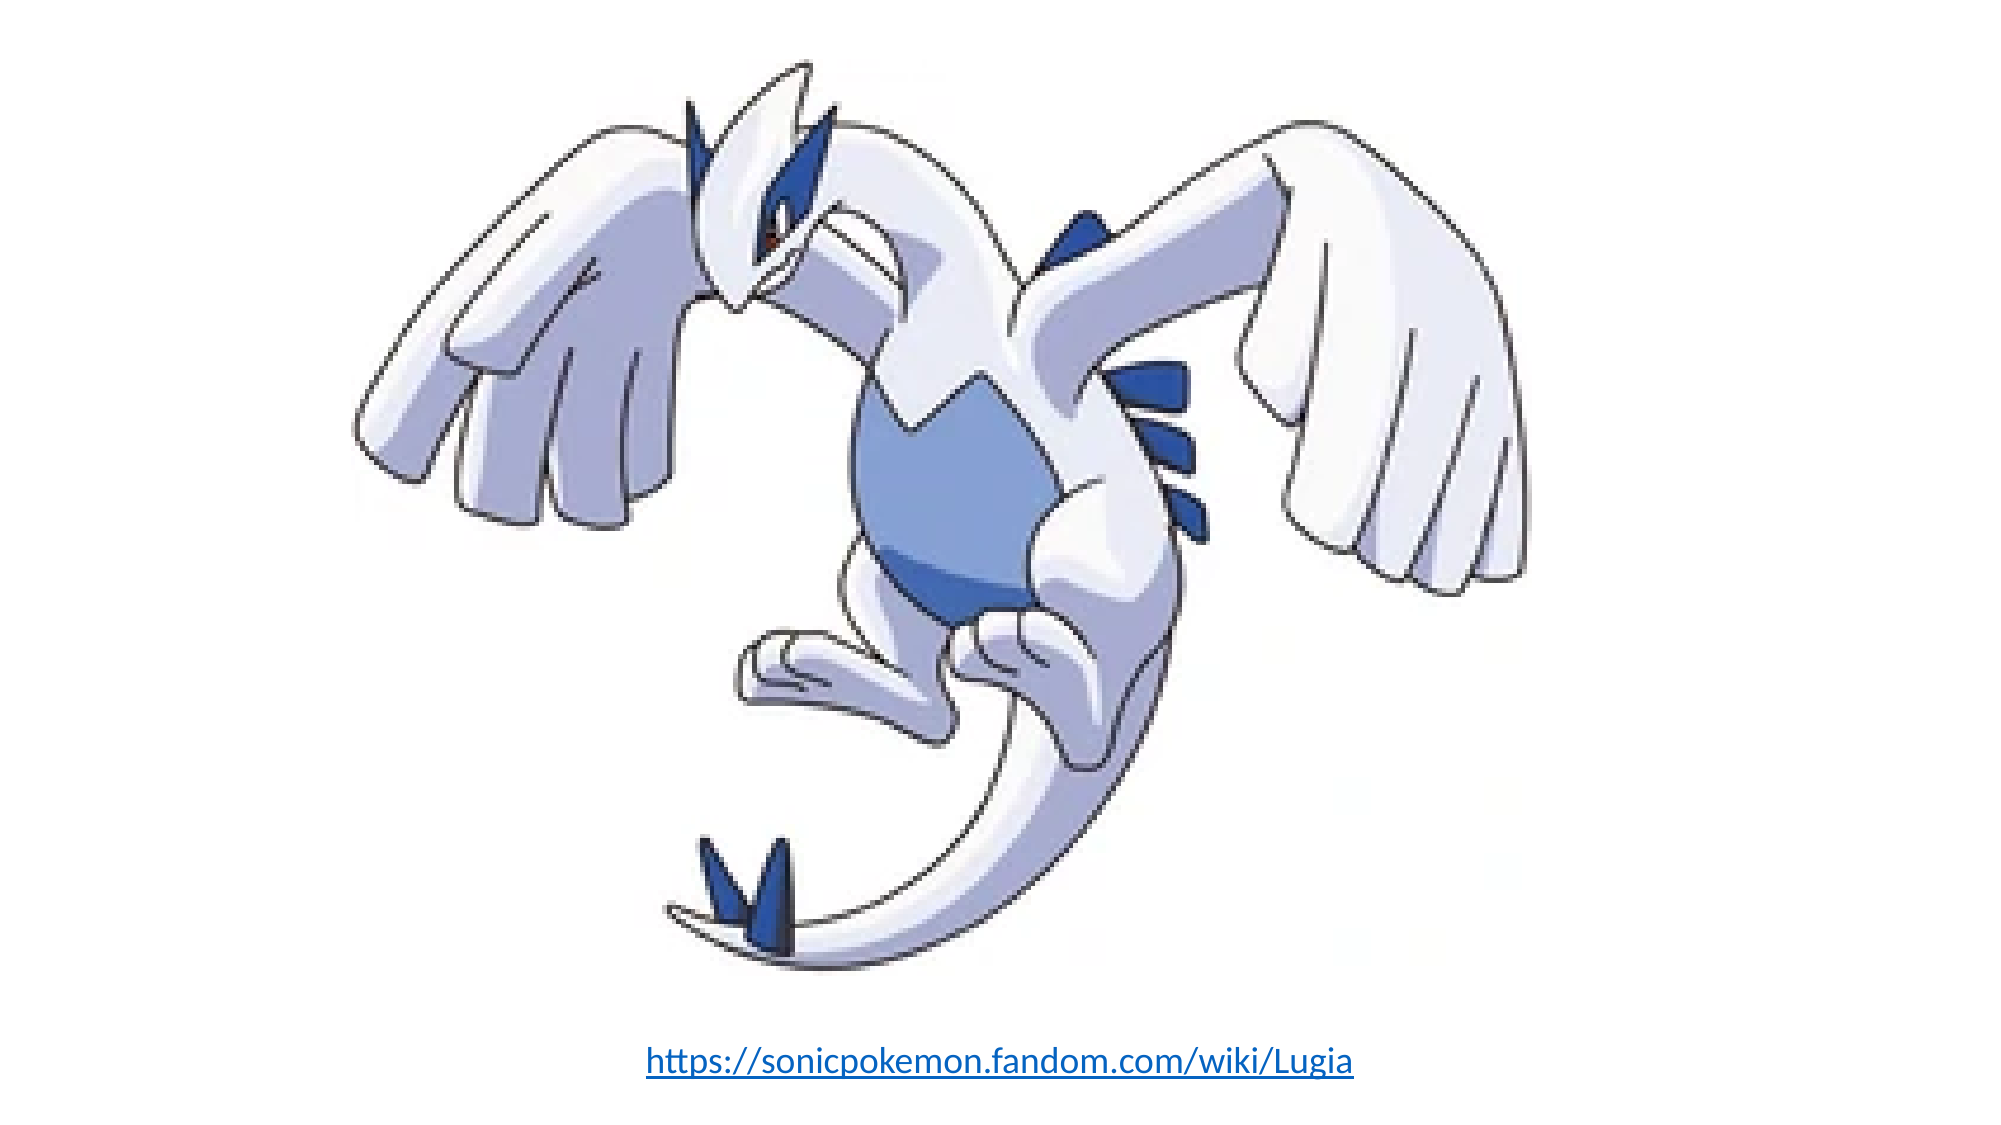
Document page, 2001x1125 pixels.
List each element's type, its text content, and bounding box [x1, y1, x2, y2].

text_box https://sonicpokemon.fandom.com/wiki/Lugia [630, 1028, 1370, 1089]
picture [351, 59, 1532, 976]
